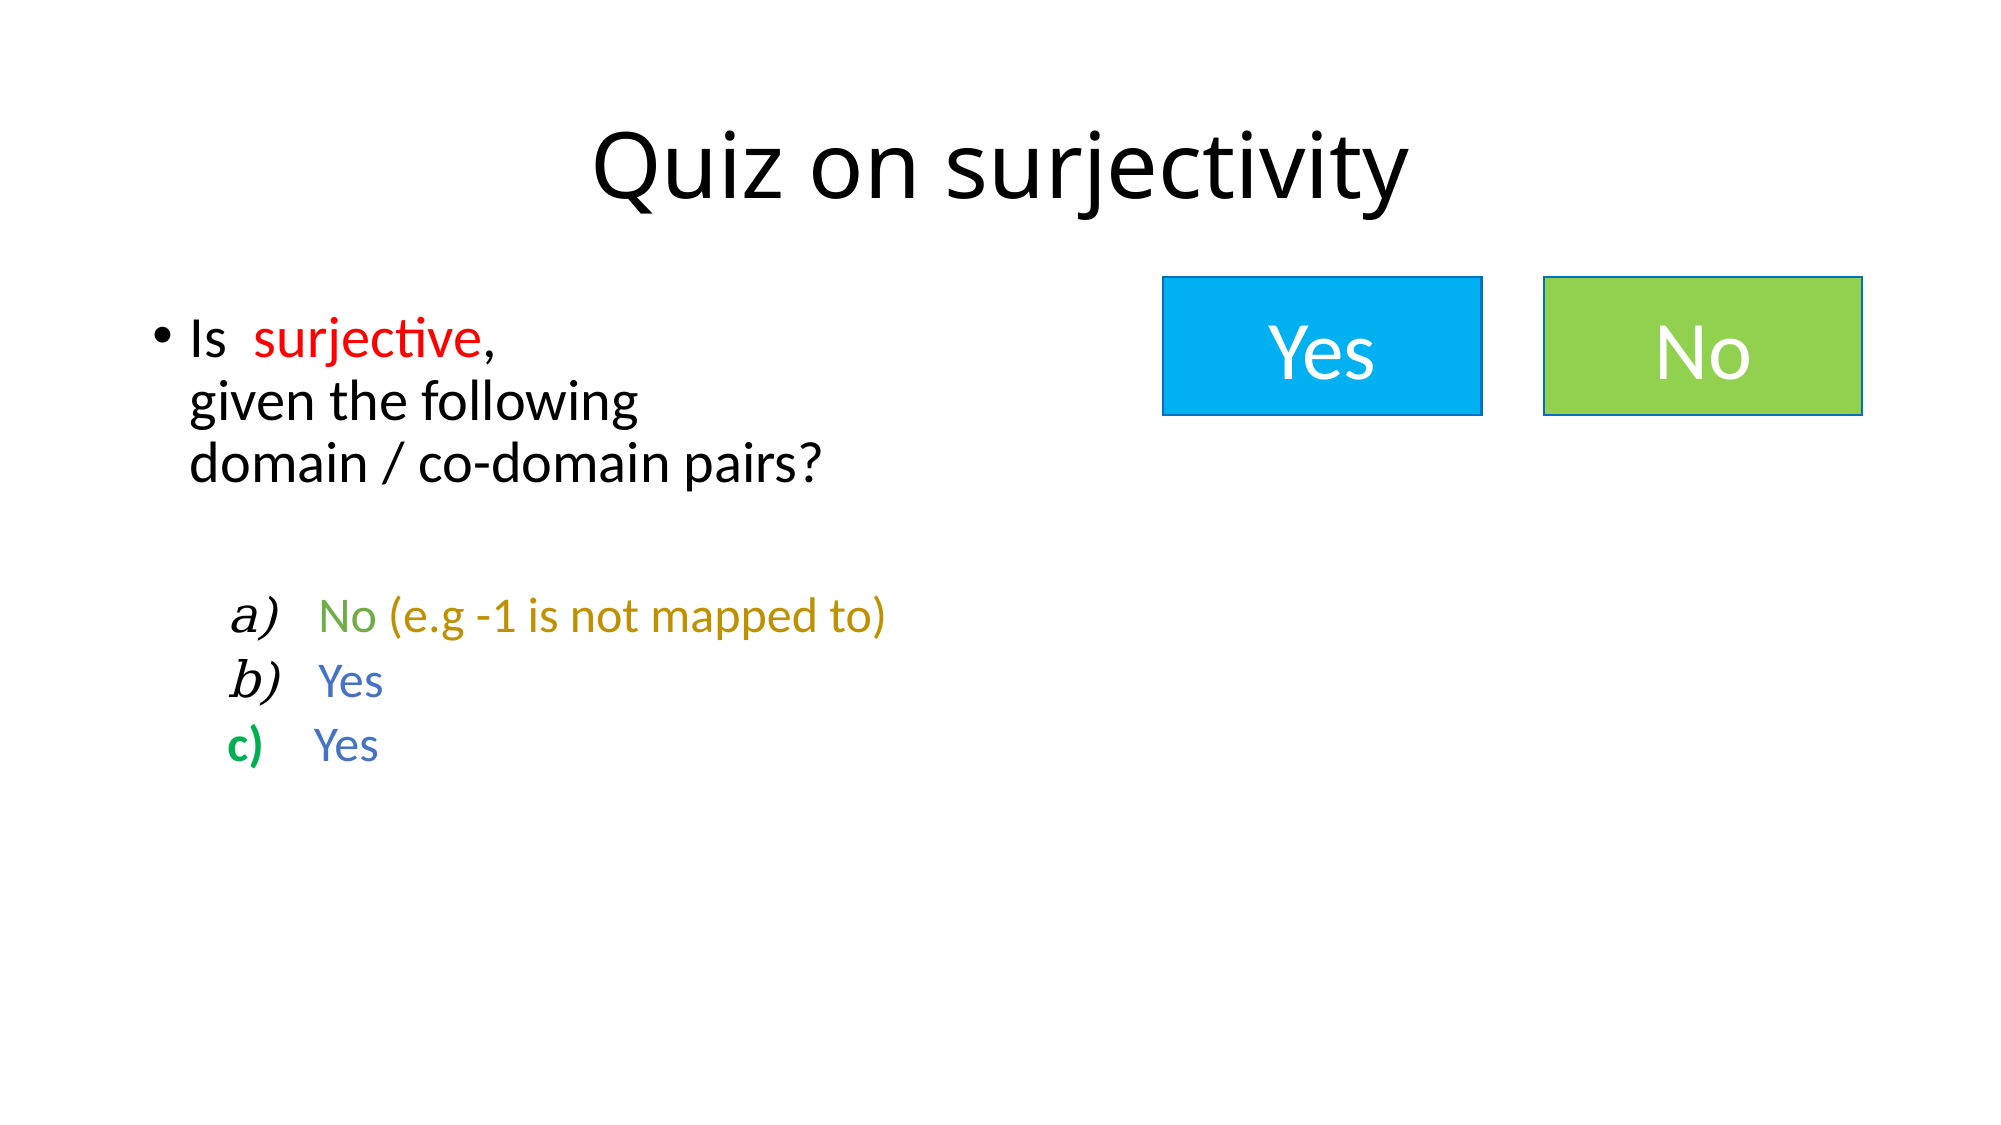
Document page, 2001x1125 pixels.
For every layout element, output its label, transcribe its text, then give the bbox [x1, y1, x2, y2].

text_box No [1543, 276, 1863, 416]
text_box Yes [1162, 276, 1483, 416]
title Quiz on surjectivity [137, 59, 1863, 278]
